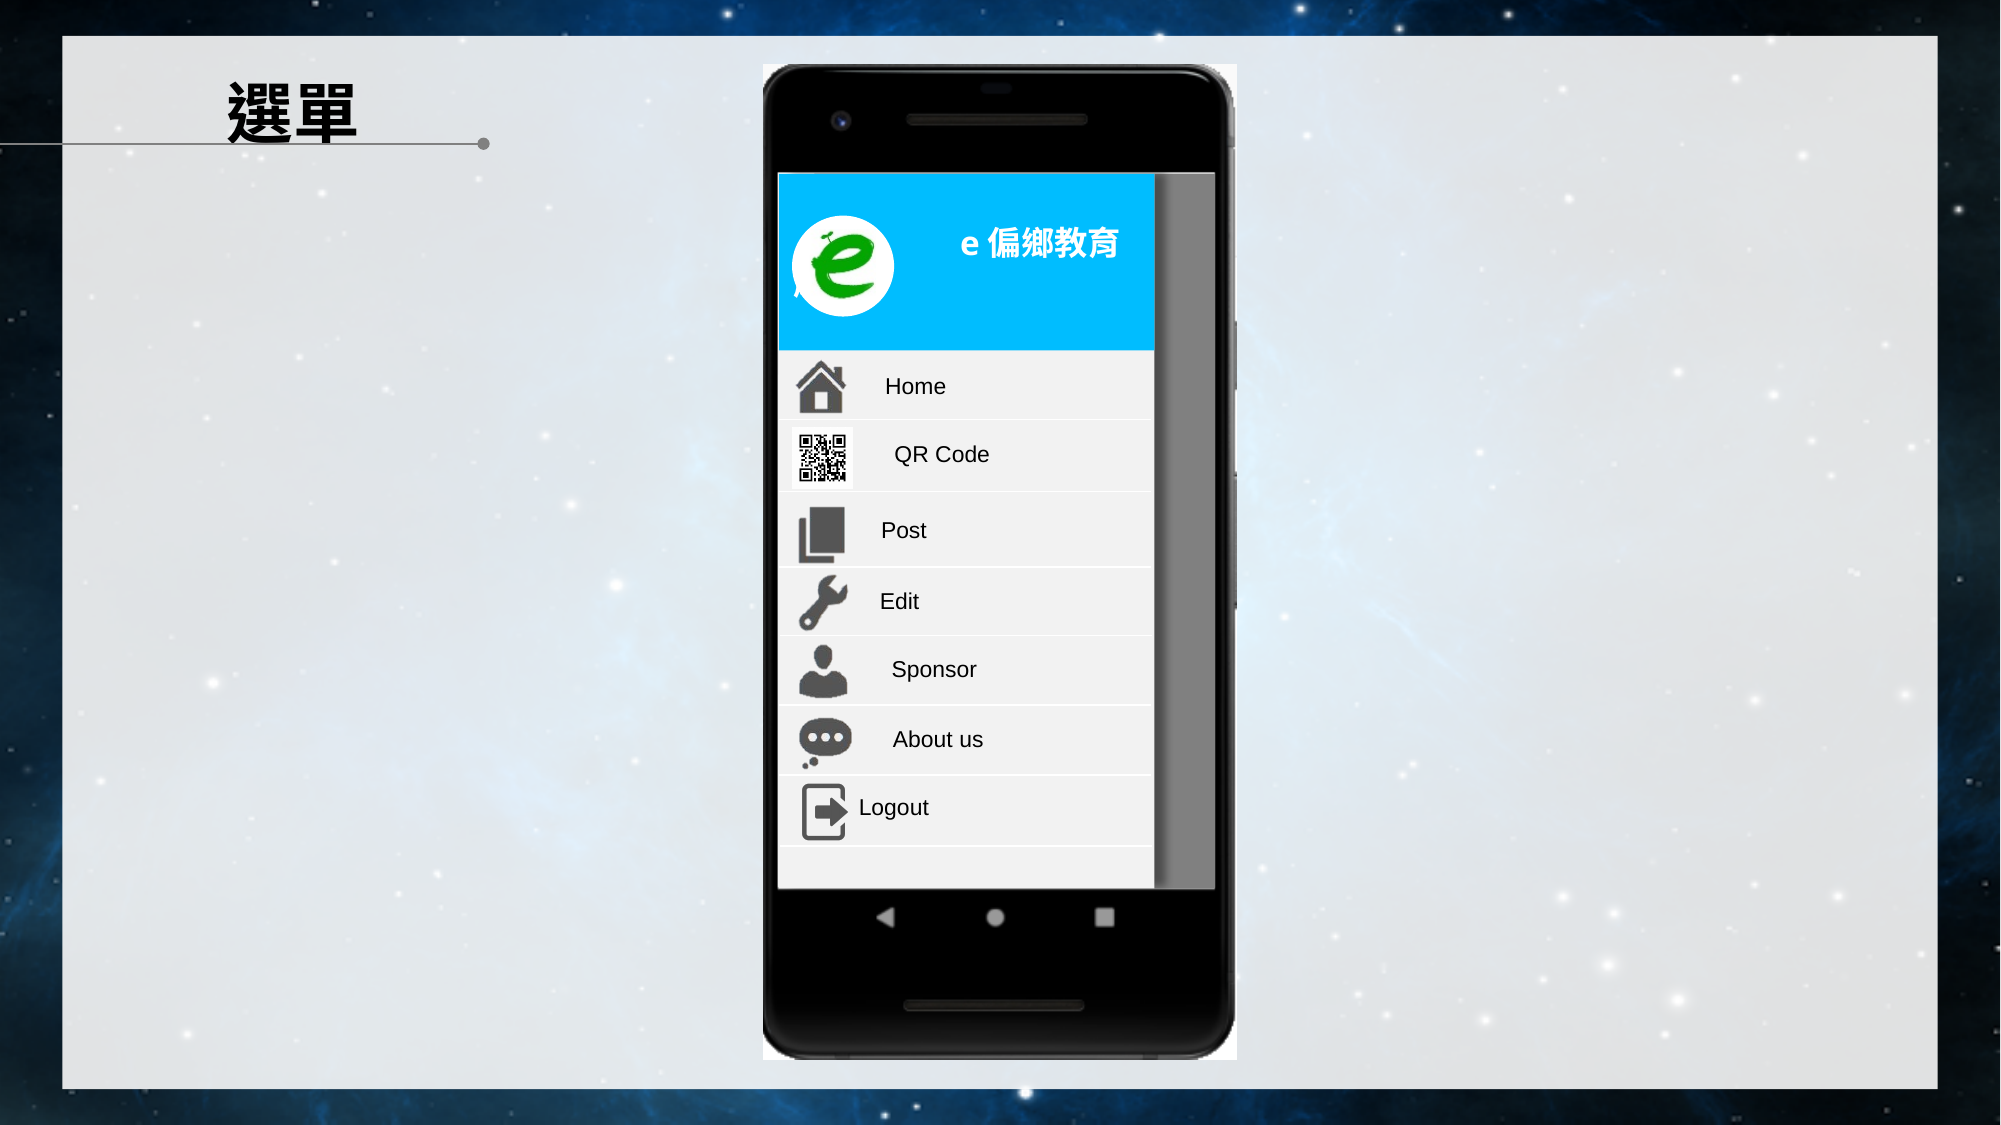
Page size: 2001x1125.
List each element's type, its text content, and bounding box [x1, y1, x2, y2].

picture [792, 780, 856, 844]
text_box 選單 [211, 153, 376, 160]
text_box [763, 64, 1237, 1061]
picture [0, 0, 2001, 1125]
text_box [62, 35, 1938, 1090]
text_box 選單 [211, 64, 376, 143]
